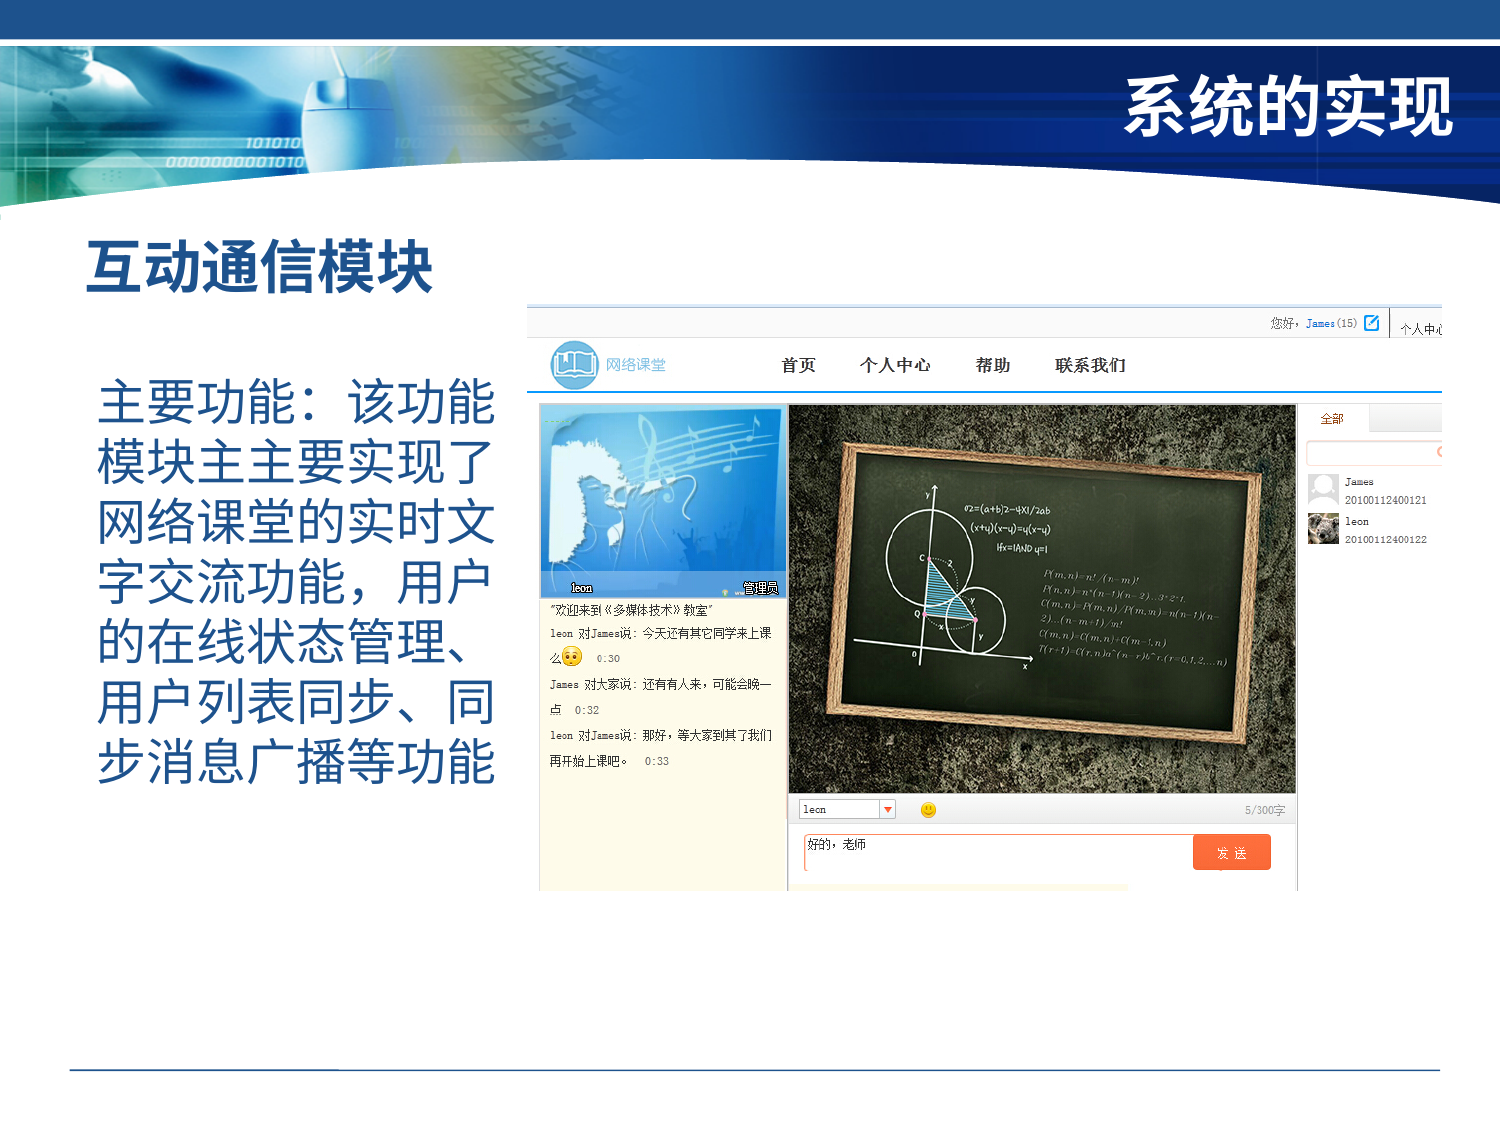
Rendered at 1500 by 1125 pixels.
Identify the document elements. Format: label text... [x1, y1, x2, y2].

text_box 互动通信模块 [70, 222, 680, 317]
picture [527, 304, 1442, 891]
text_box 主要功能：该功能模块主主要实现了网络课堂的实时文字交流功能，用户的在线状态管理、用户列表同步、同步消息广播等功能 [82, 363, 521, 798]
title 系统的实现 [182, 54, 1471, 155]
picture [0, 46, 1500, 206]
